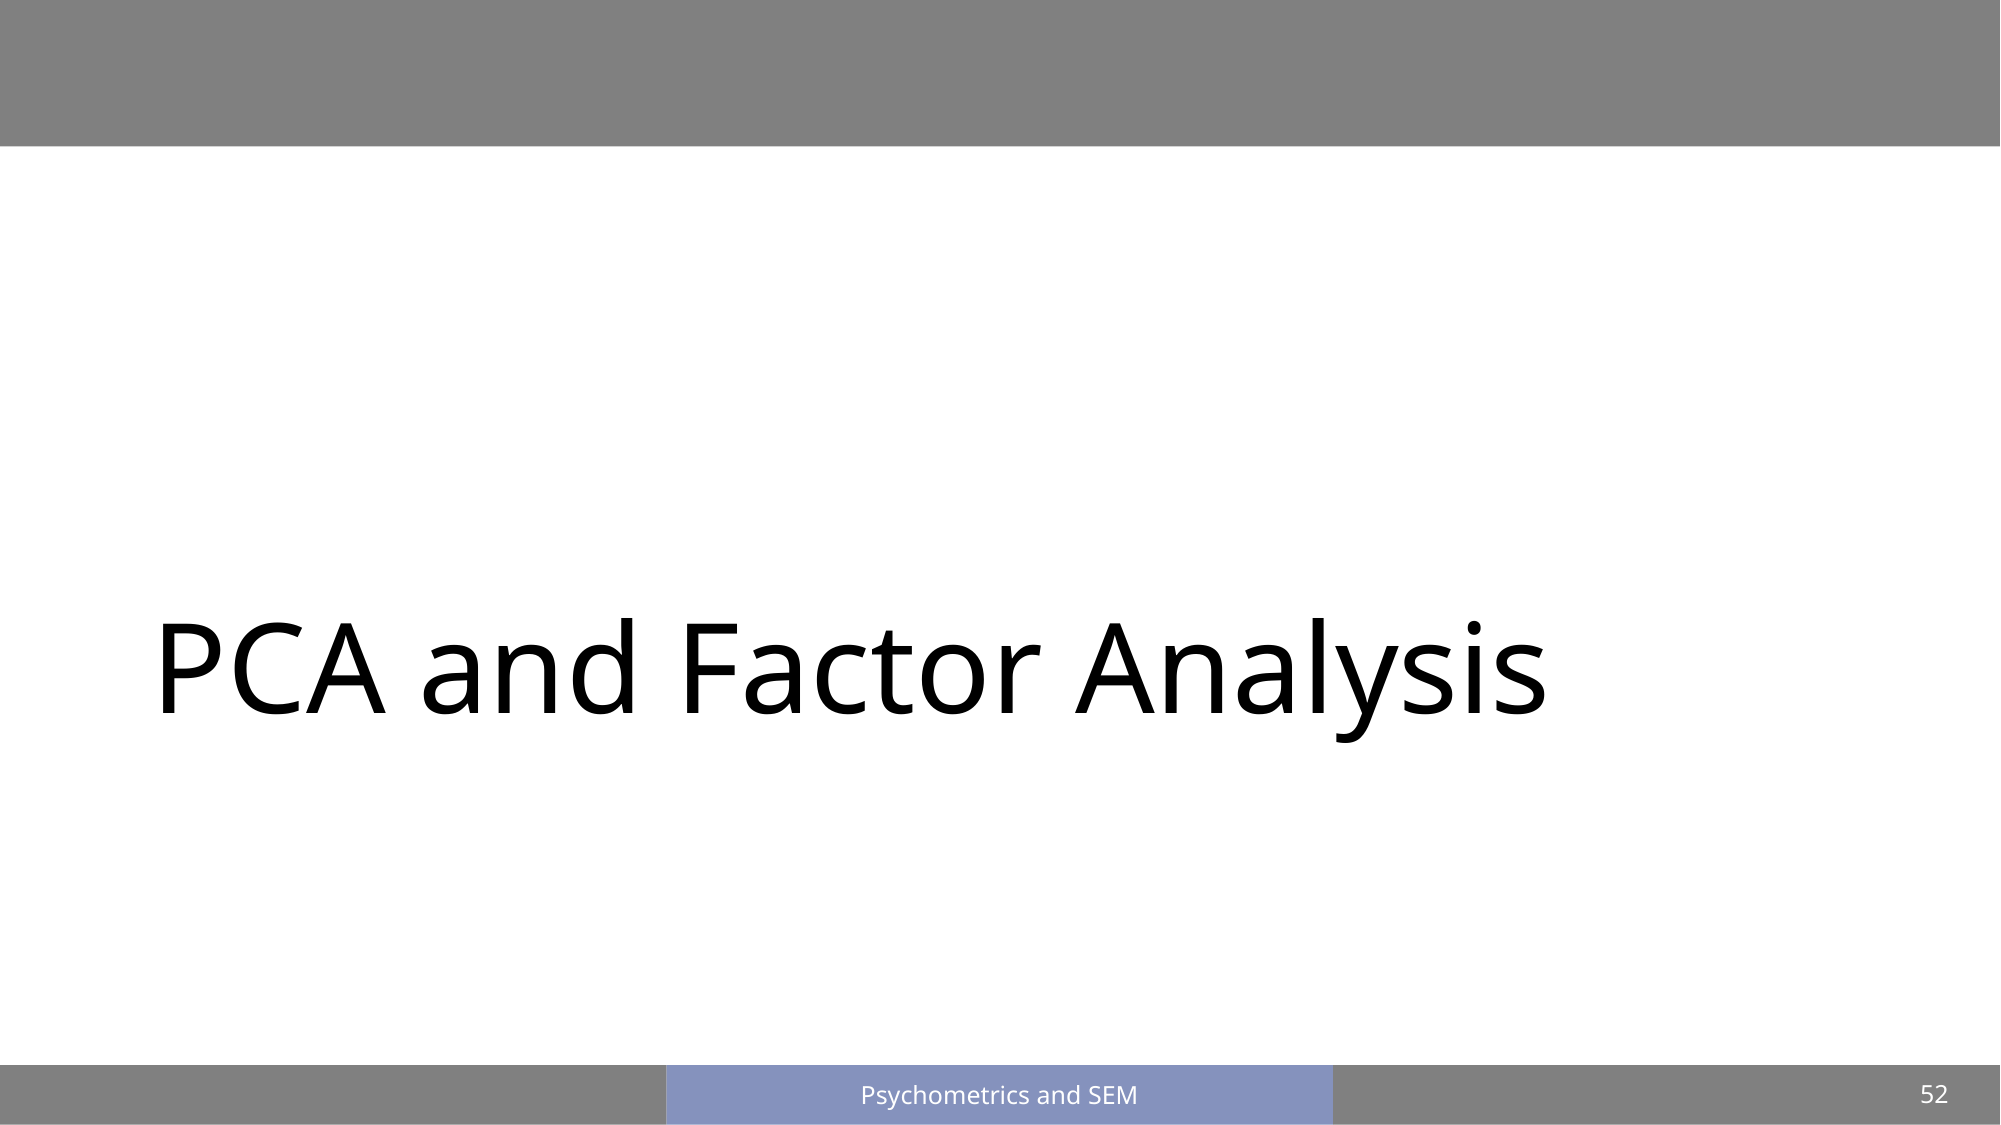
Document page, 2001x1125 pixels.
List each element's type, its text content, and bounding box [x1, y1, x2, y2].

title PCA and Factor Analysis [136, 280, 1862, 749]
slide_number 52 [1513, 1065, 1964, 1125]
footer Psychometrics and SEM [662, 1065, 1338, 1125]
